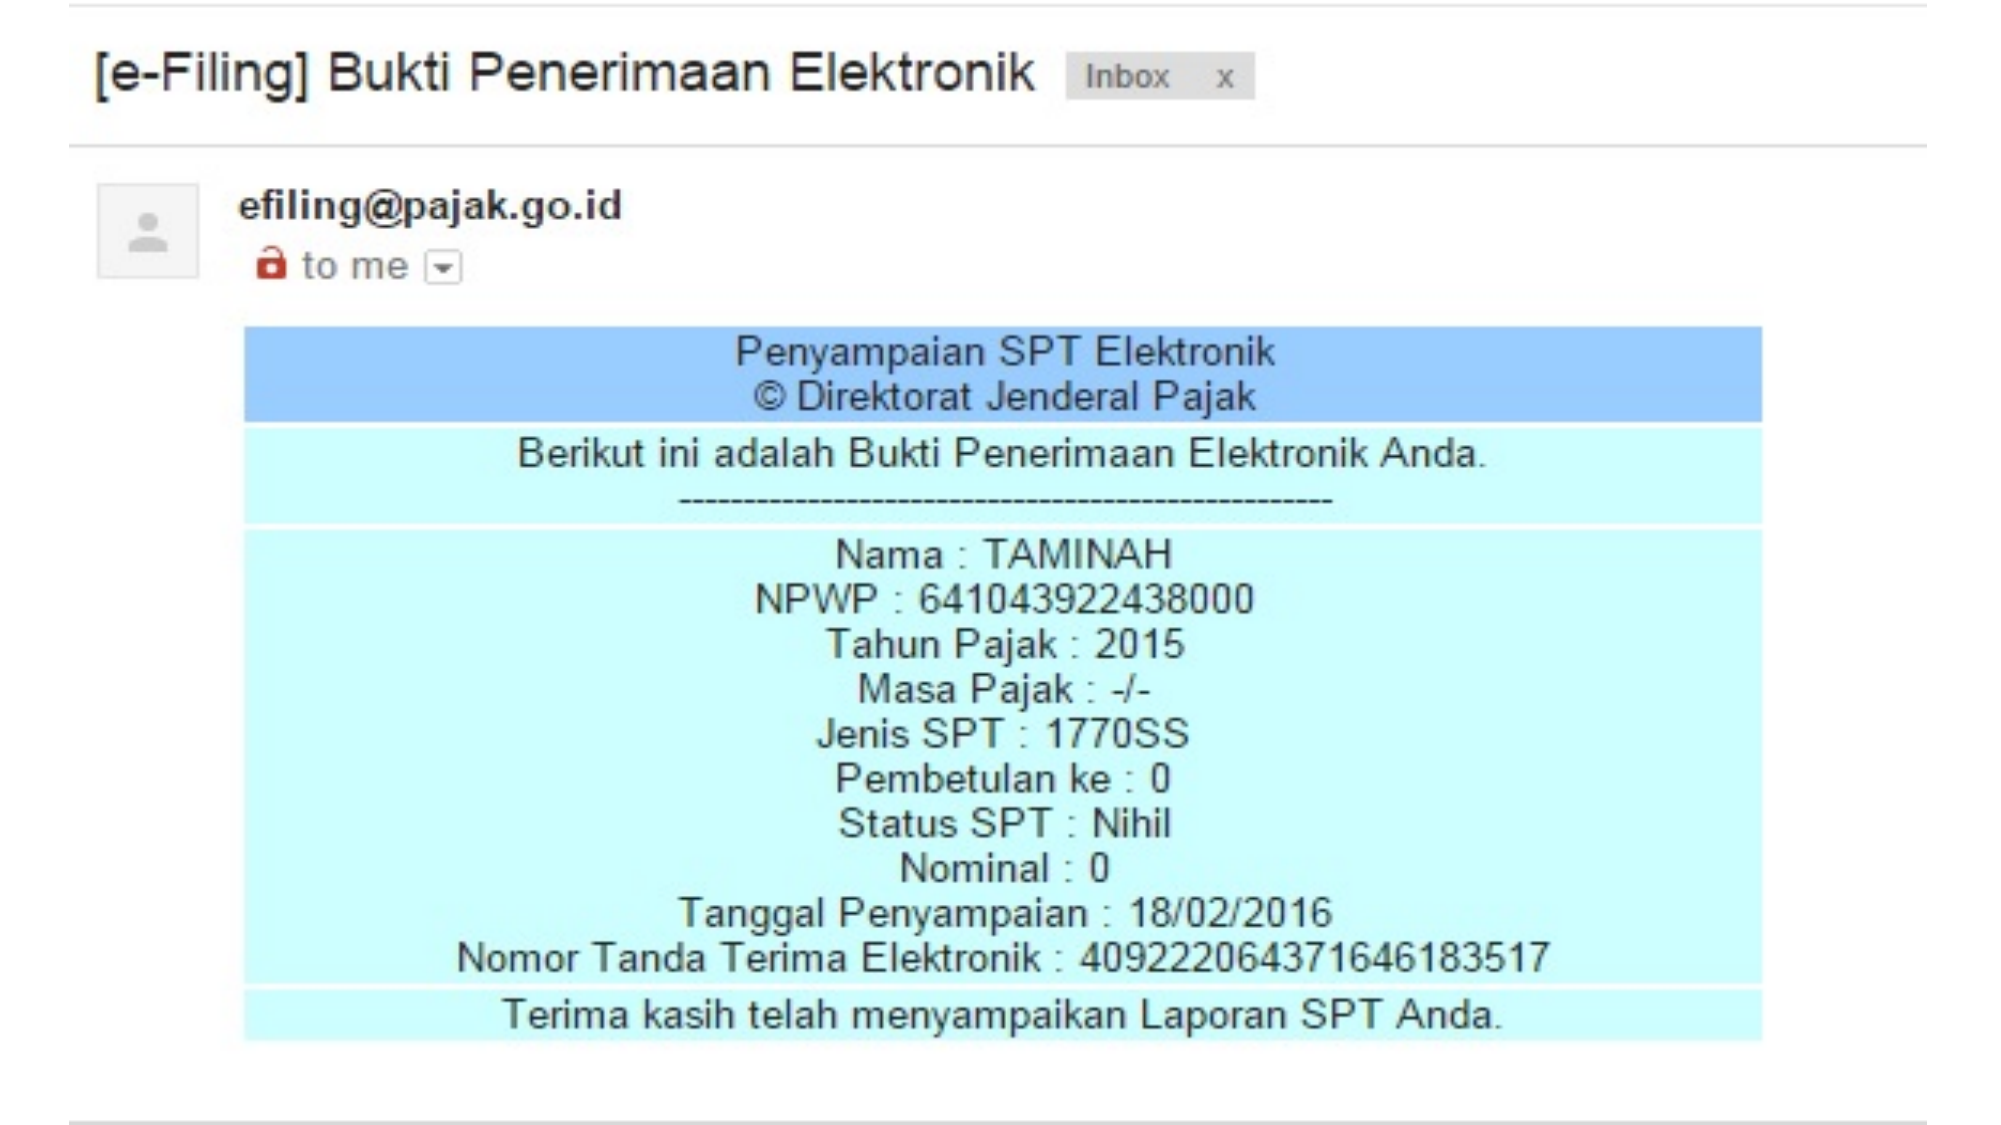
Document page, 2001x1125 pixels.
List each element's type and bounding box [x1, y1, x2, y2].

list [68, 0, 1927, 1125]
